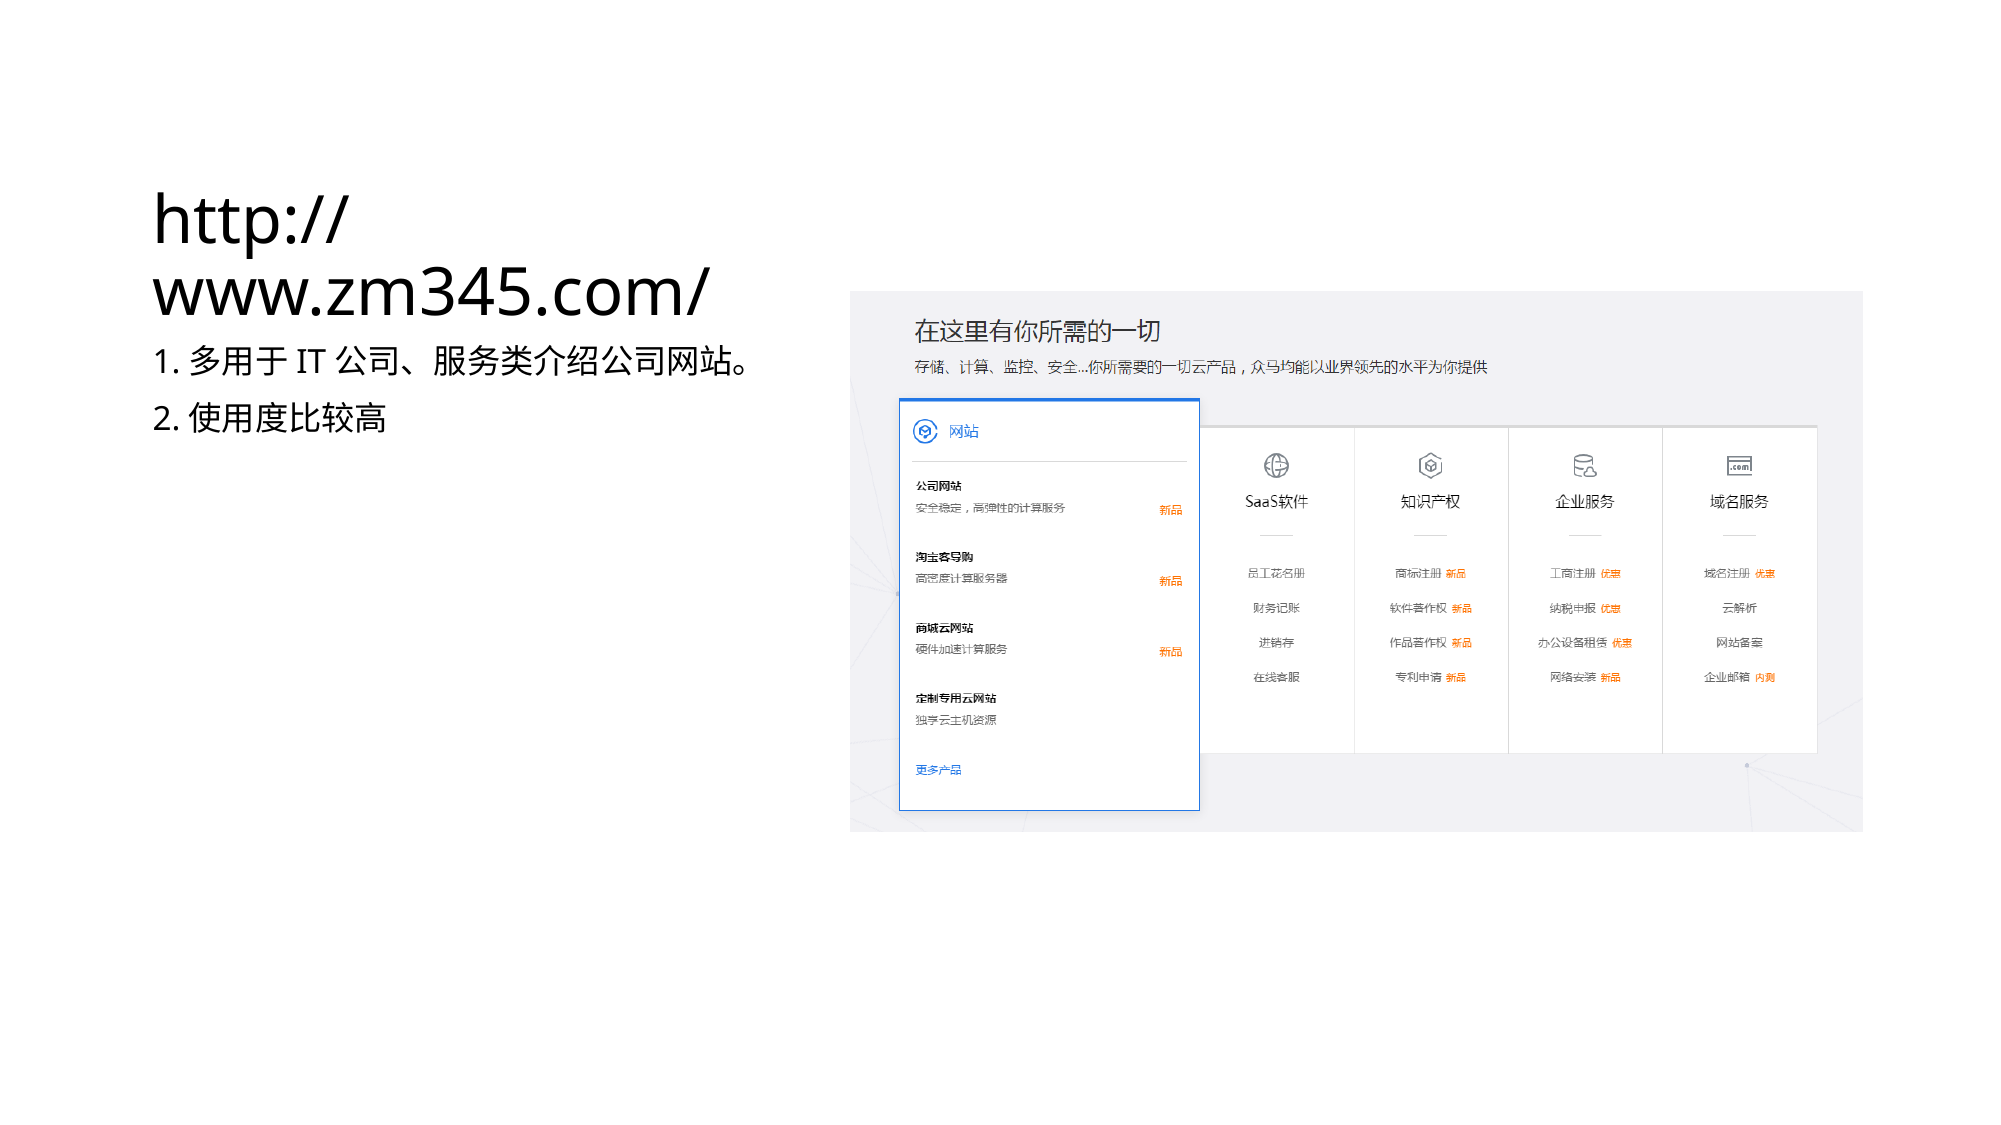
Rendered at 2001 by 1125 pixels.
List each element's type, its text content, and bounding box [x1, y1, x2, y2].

list 1.多用于IT公司、服务类介绍公司网站。 2.使用度比较高 [137, 337, 783, 963]
title http://www.zm345.com/ [137, 75, 783, 337]
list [850, 291, 1863, 832]
